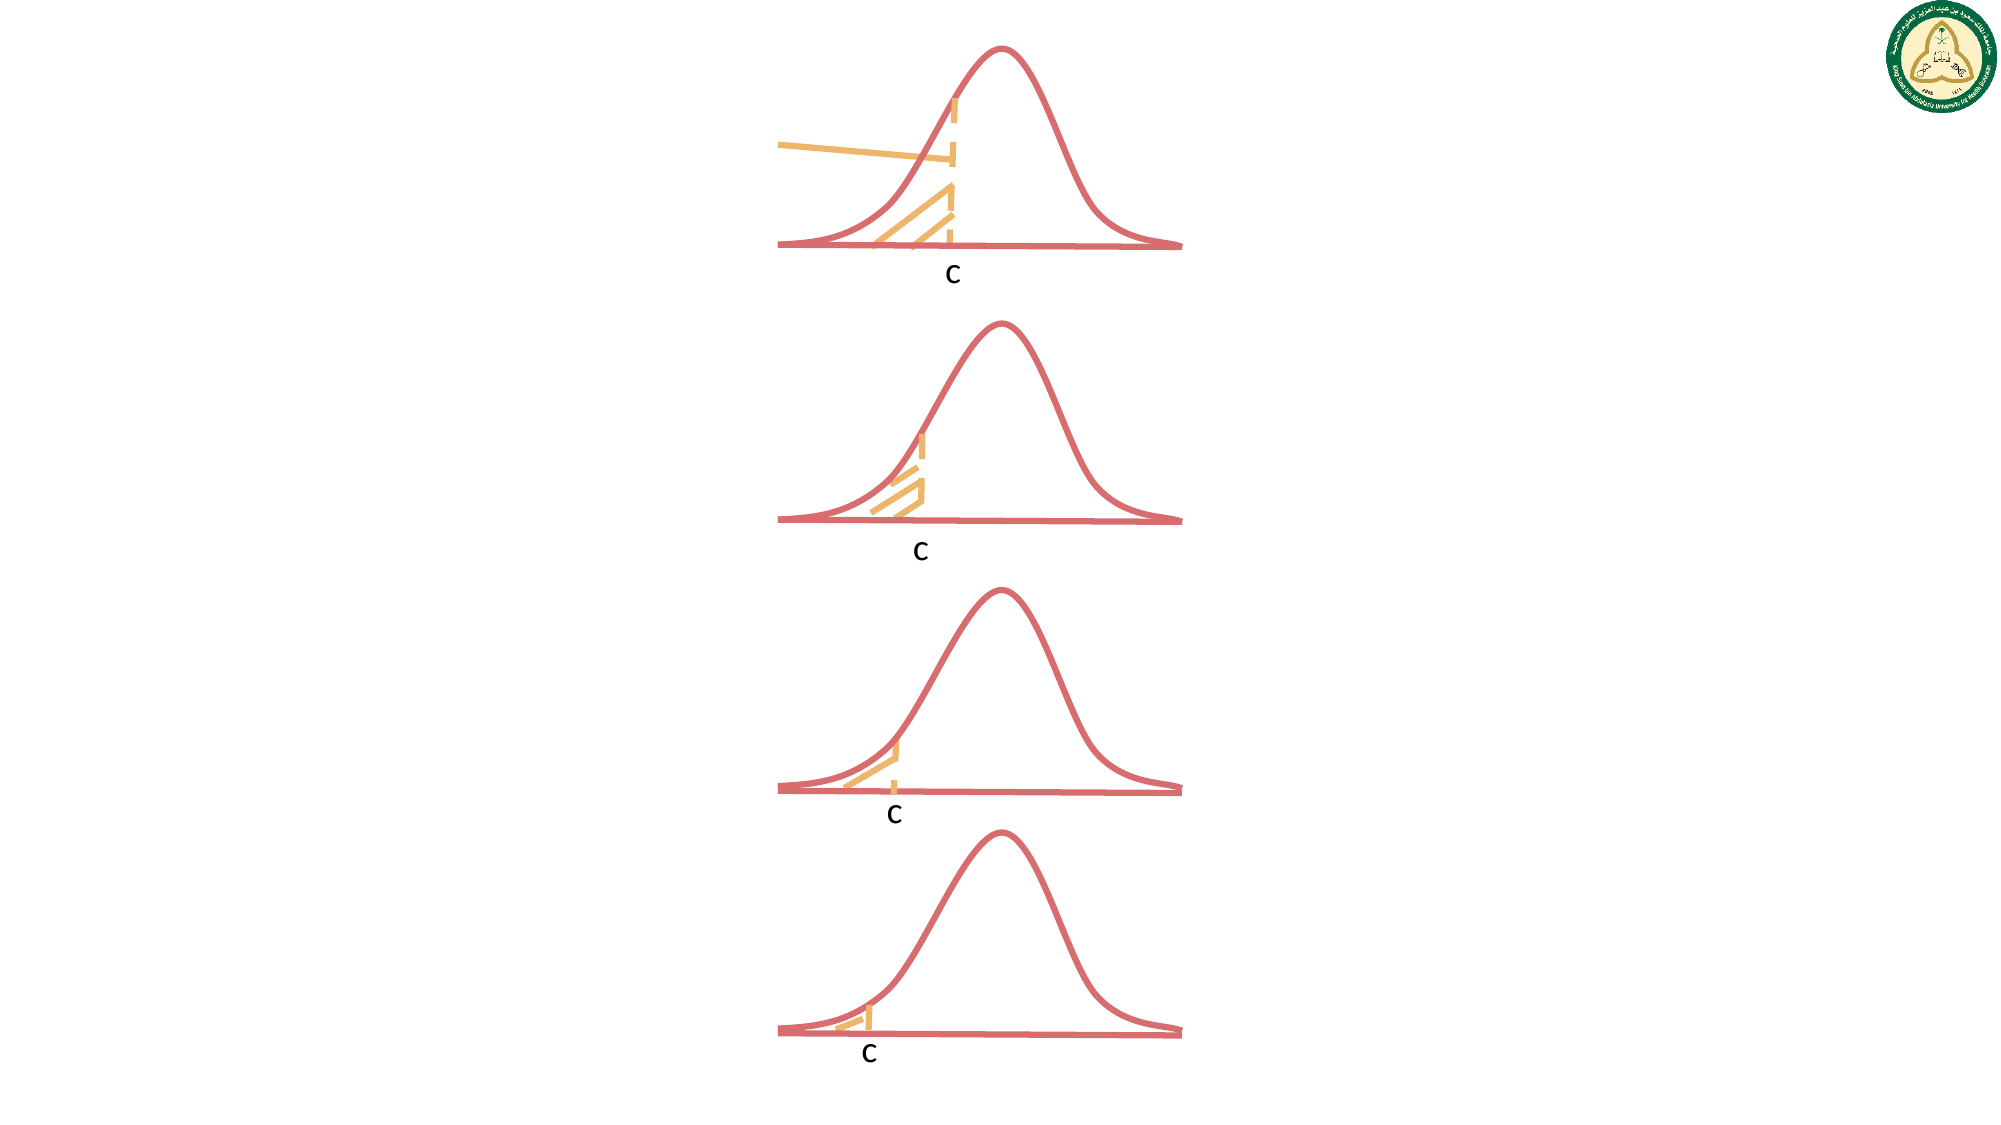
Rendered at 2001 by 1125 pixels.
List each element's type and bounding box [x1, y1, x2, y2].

text_box [779, 832, 1184, 1080]
text_box [779, 323, 1184, 578]
text_box [779, 589, 1184, 832]
picture [1886, 0, 1997, 113]
text_box [779, 48, 1184, 300]
